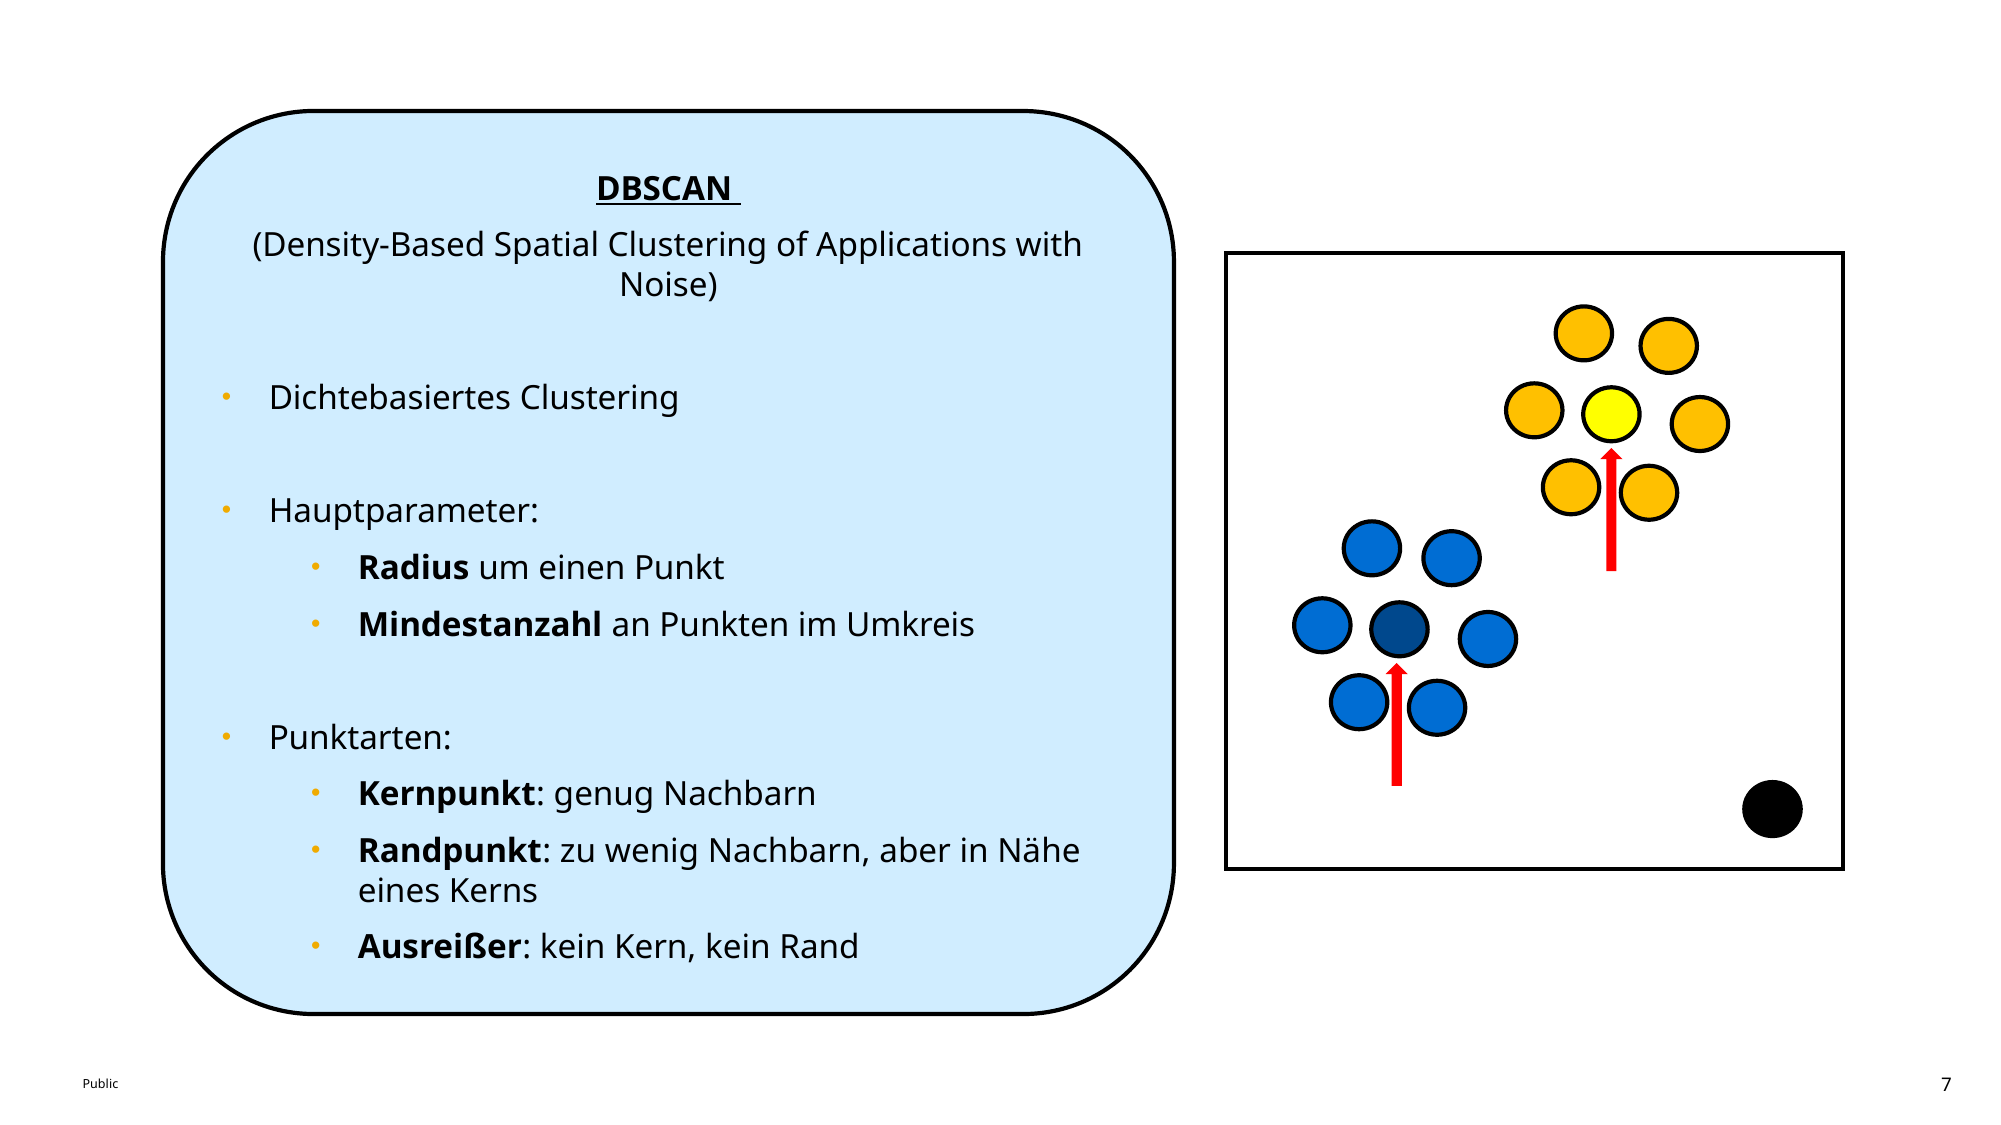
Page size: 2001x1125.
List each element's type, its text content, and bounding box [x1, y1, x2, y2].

text_box DBSCAN (Density-Based Spatial Clustering of Applications with Noise) Dichtebasiertes Clustering Hauptparameter: Radius um einen Punkt Mindestanzahl an Punkten im Umkreis Punktarten: Kernpunkt: genug Nachbarn Randpunkt: zu wenig Nachbarn, aber in Nähe eines Kerns Ausreißer: kein Kern, kein Rand [162, 110, 1174, 1015]
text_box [1225, 252, 1844, 870]
